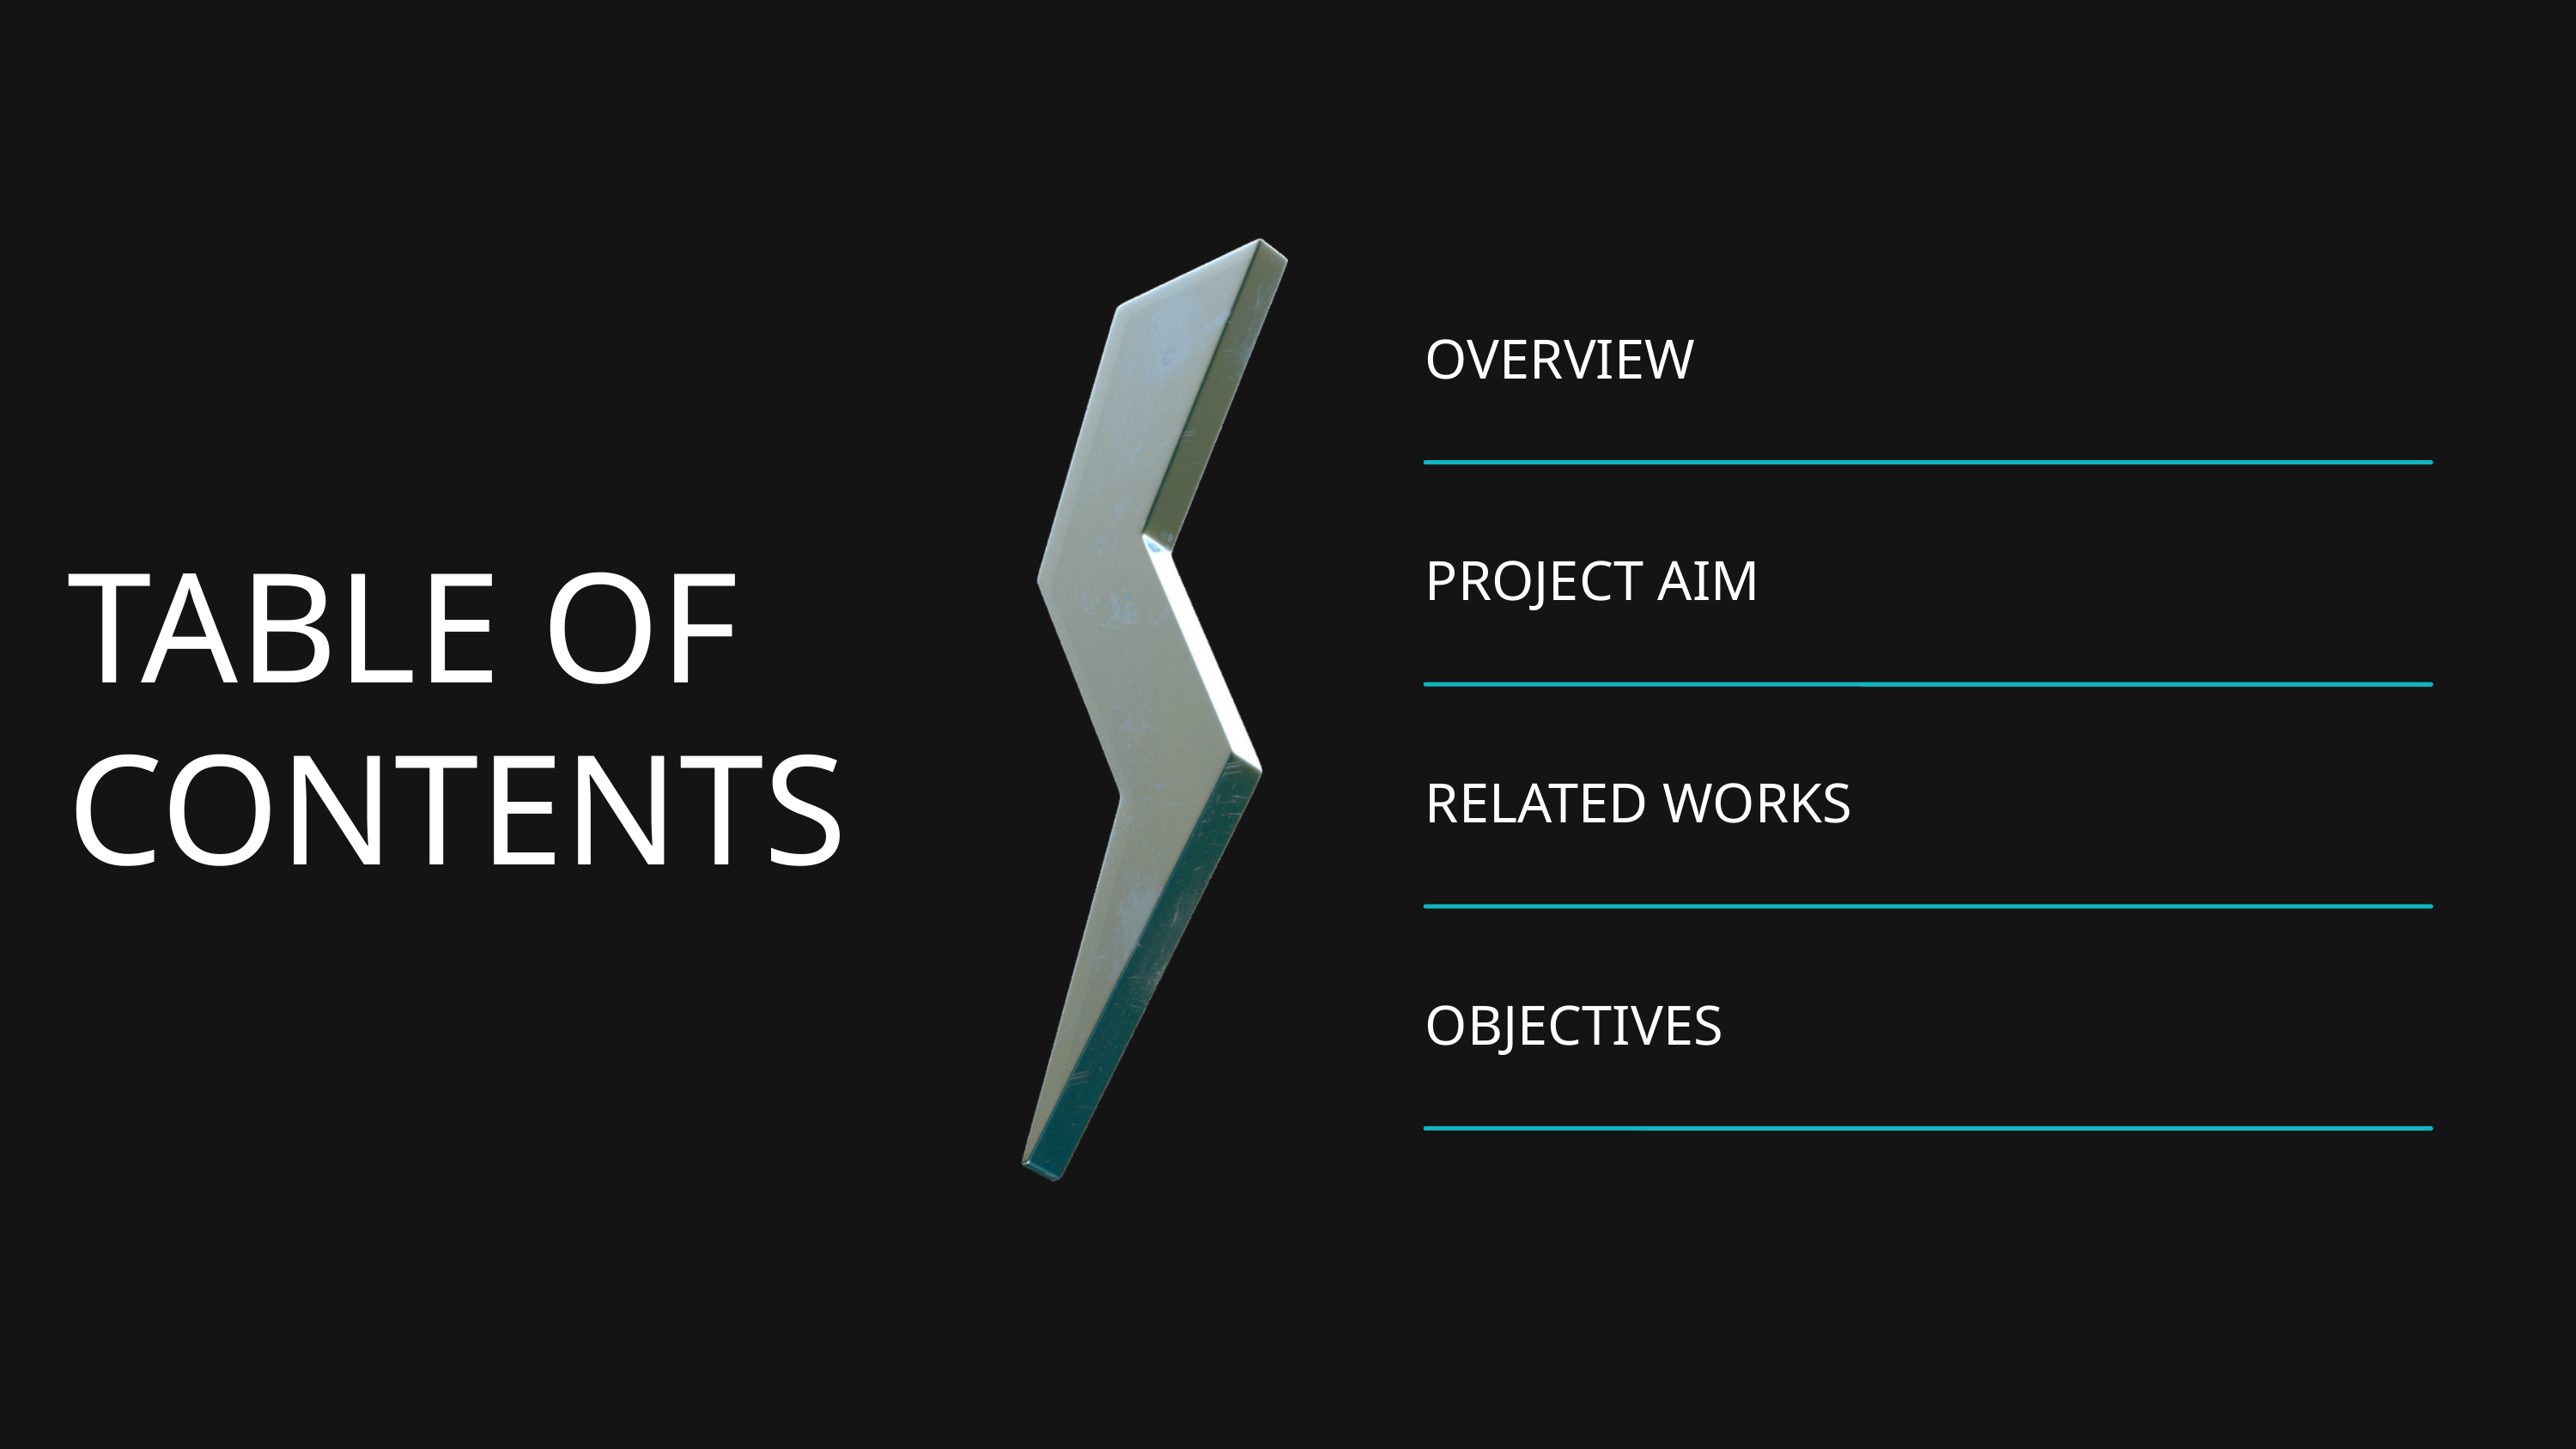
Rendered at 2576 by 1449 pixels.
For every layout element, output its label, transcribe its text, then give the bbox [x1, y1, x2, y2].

text_box [1020, 238, 1289, 1183]
text_box TABLE OF CONTENTS [68, 530, 924, 895]
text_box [1425, 319, 2432, 1131]
